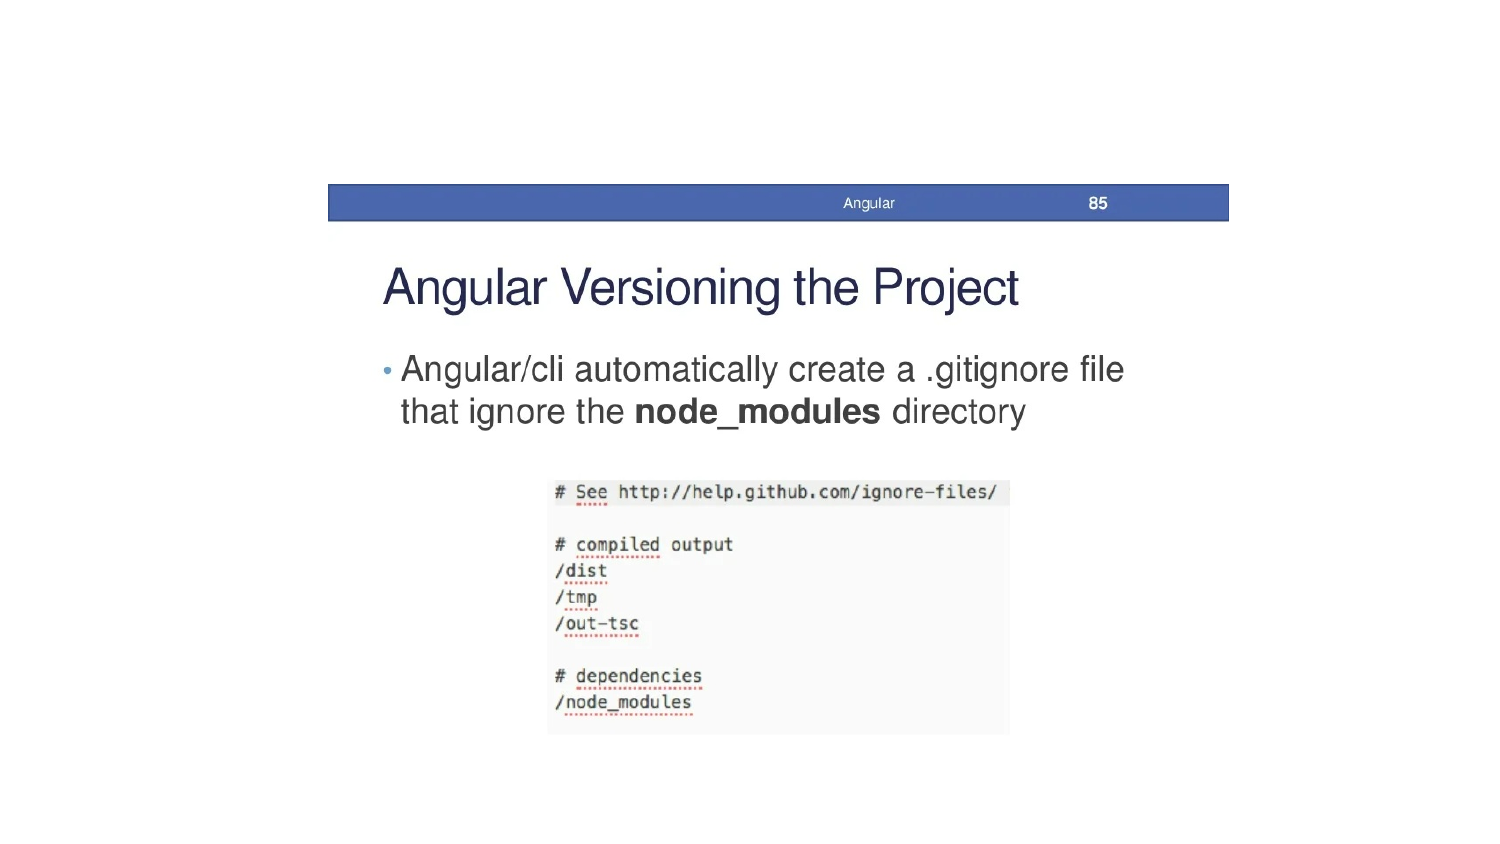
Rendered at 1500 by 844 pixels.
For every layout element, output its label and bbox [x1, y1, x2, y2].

picture [327, 184, 1229, 844]
